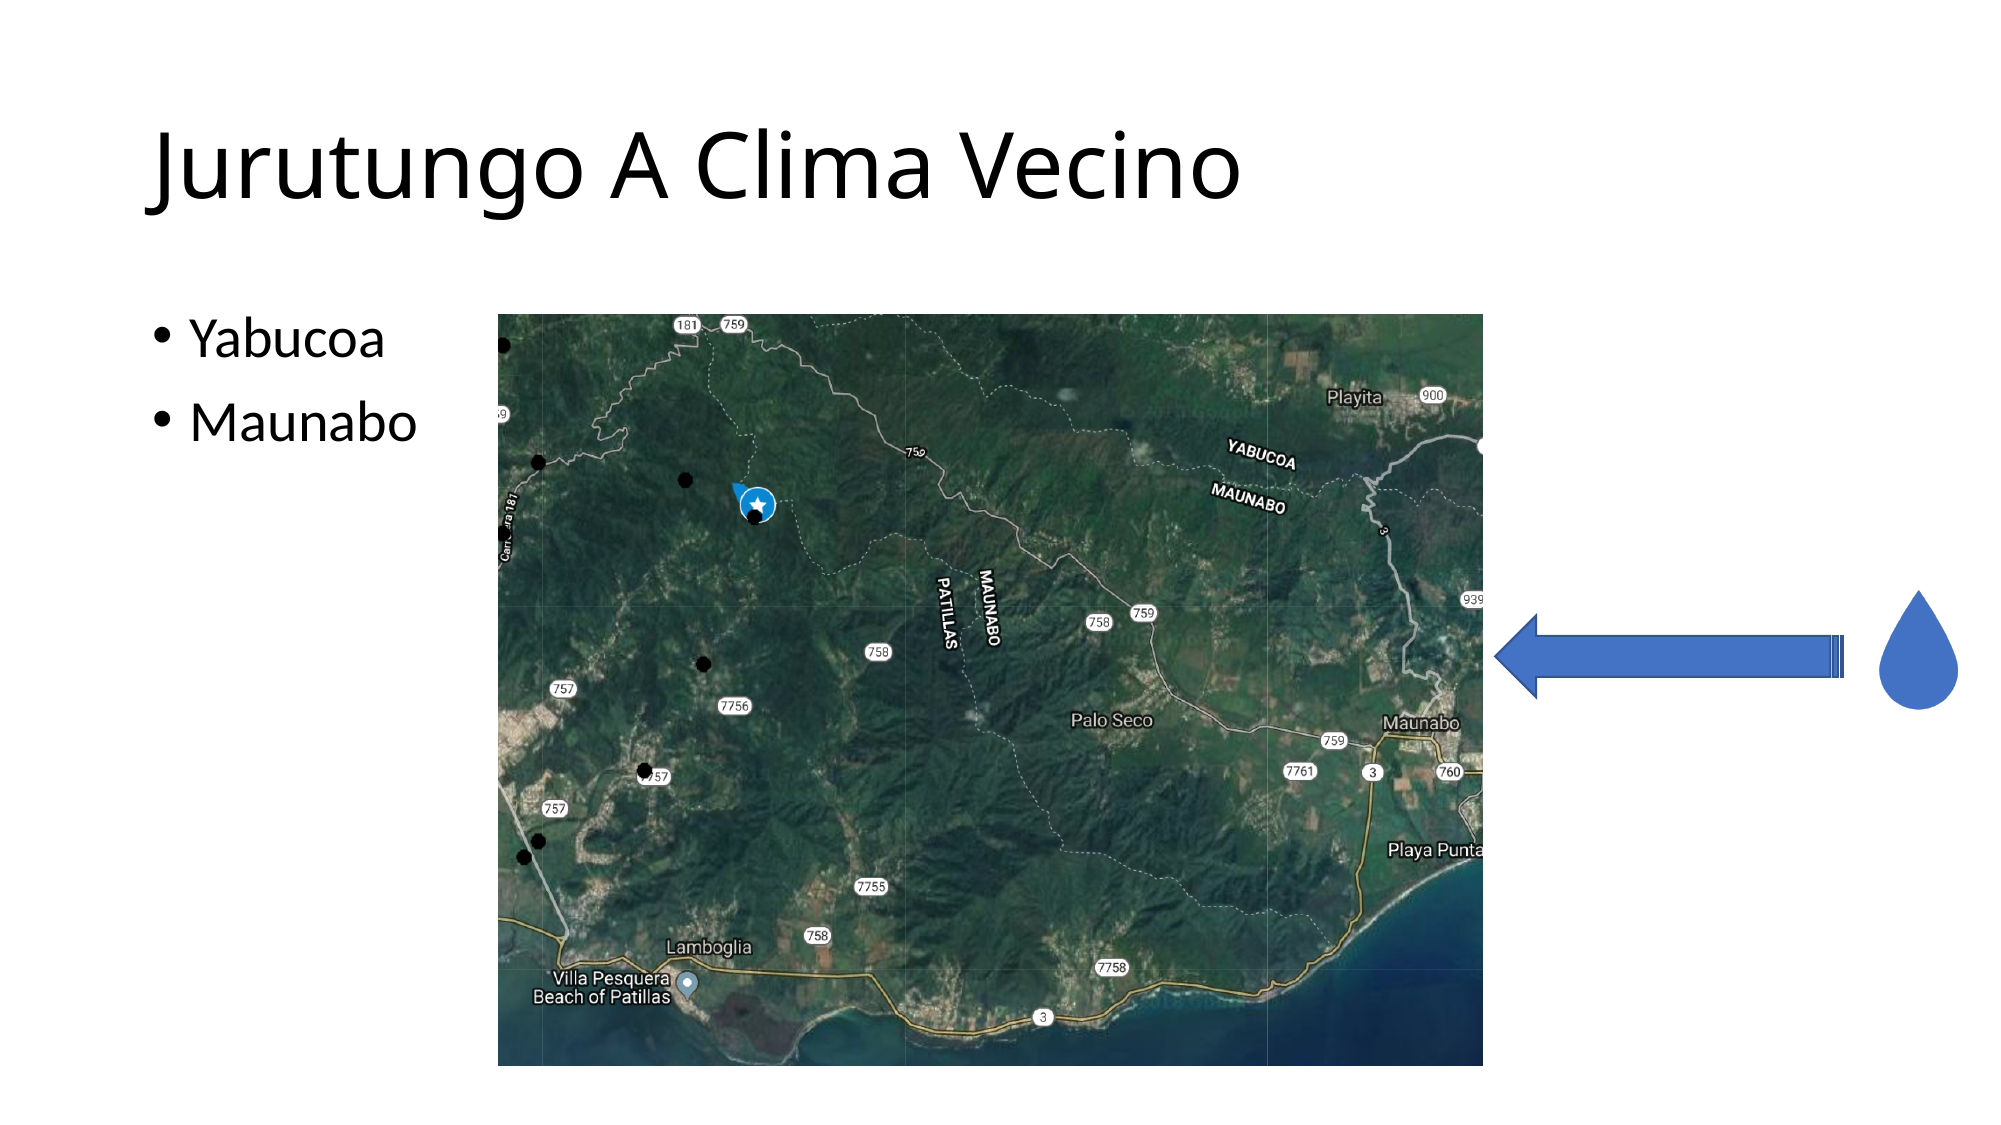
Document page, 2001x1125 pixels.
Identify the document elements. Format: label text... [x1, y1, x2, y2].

text_box [1493, 612, 1839, 700]
picture [497, 314, 1483, 1066]
list Yabucoa Maunabo [137, 299, 1863, 1014]
title Jurutungo A Clima Vecino [137, 59, 1863, 278]
picture [1843, 574, 1994, 725]
